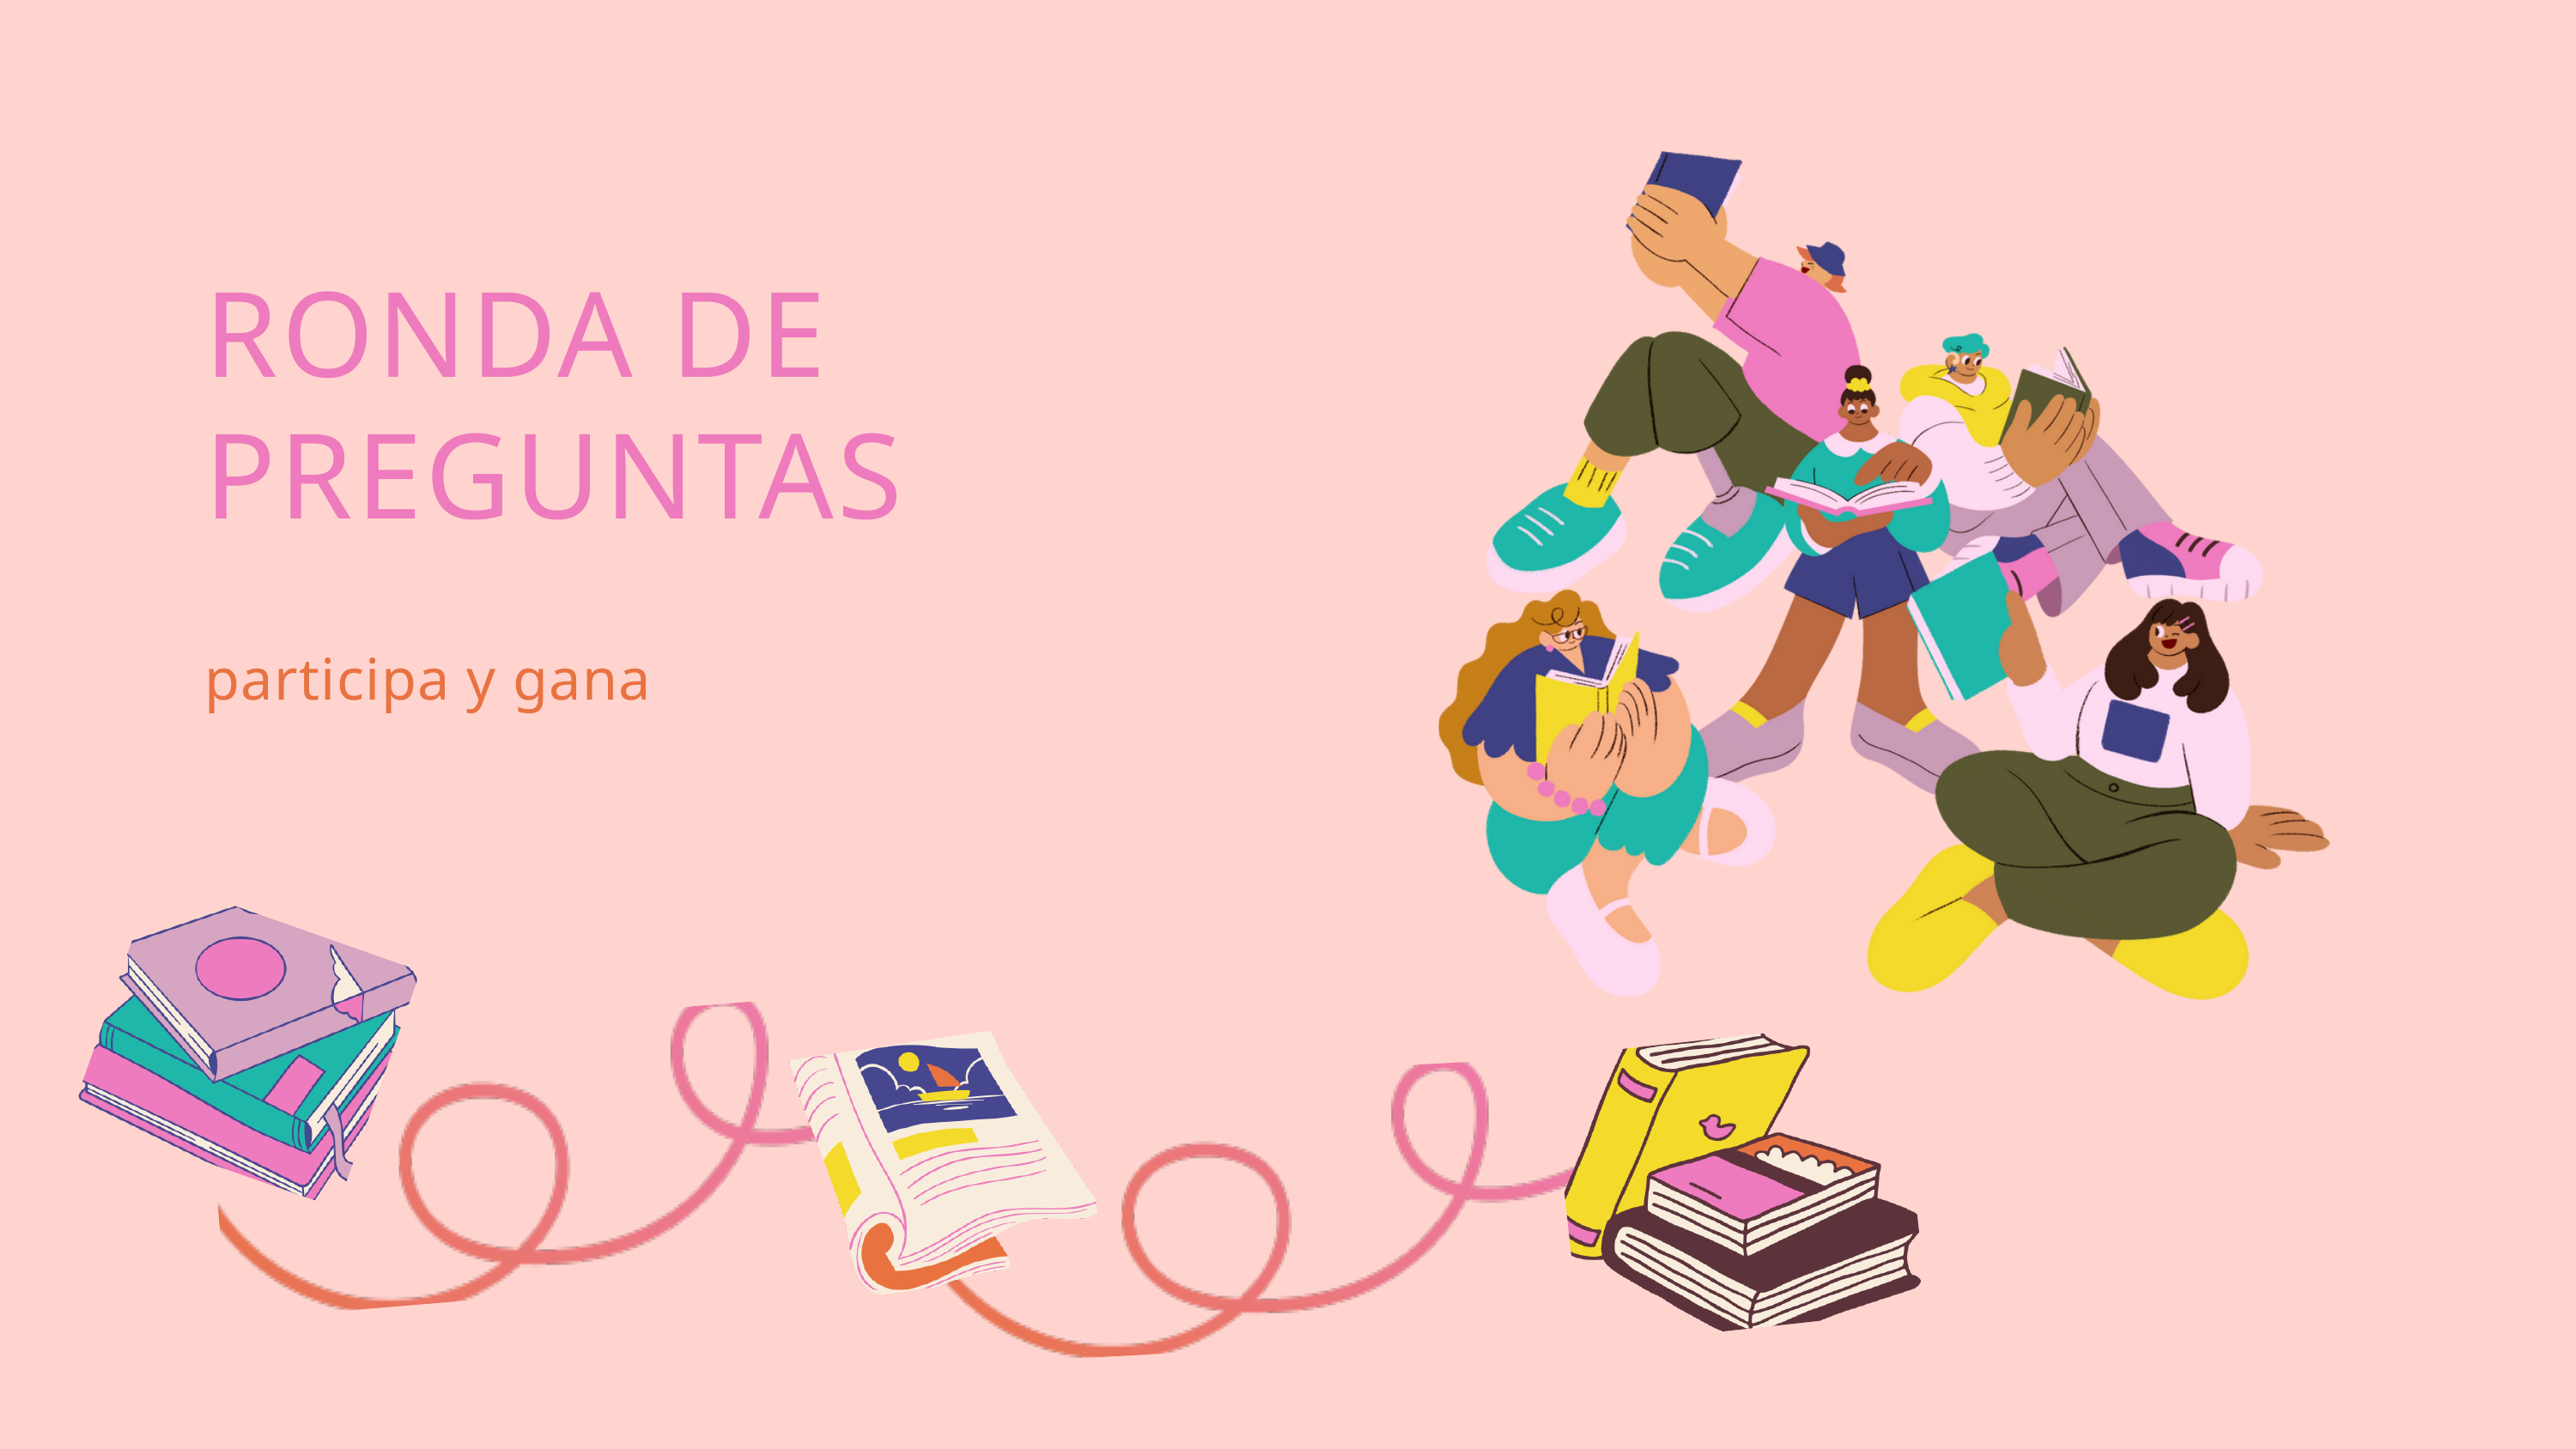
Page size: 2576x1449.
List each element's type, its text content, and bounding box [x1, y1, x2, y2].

text_box [1549, 1019, 1928, 1348]
text_box [214, 985, 951, 1321]
text_box [70, 877, 421, 1209]
text_box RONDA DE PREGUNTAS [204, 258, 1439, 543]
text_box participa y gana [204, 631, 1439, 712]
text_box [786, 1019, 1105, 1304]
text_box [939, 1057, 1579, 1366]
text_box [1438, 151, 2330, 1000]
